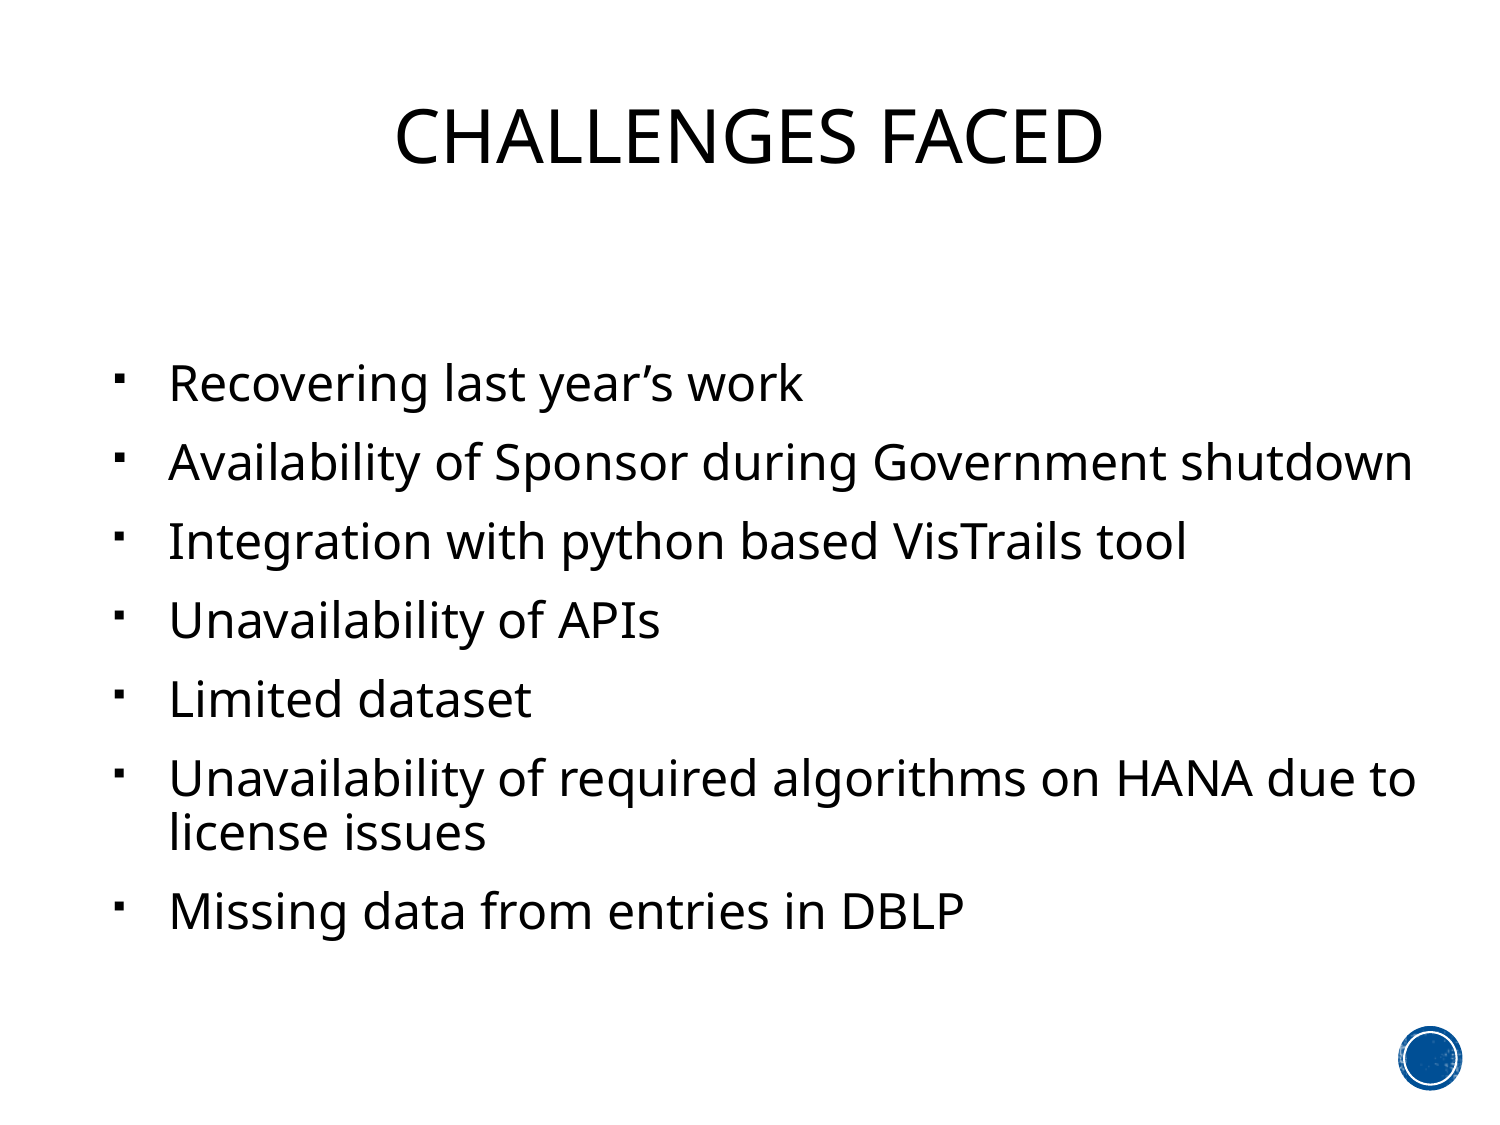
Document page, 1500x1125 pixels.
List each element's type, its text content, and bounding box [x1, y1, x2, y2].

text_box [823, 46, 1486, 320]
list Recovering last year’s work Availability of Sponsor during Government shutdown Integration with python based VisTrails tool Unavailability of APIs Limited dataset Unavailability of required algorithms on HANA due to license issues Missing data from entries in DBLP [75, 262, 1462, 1078]
title CHALLENGES FACED [75, 45, 1425, 233]
